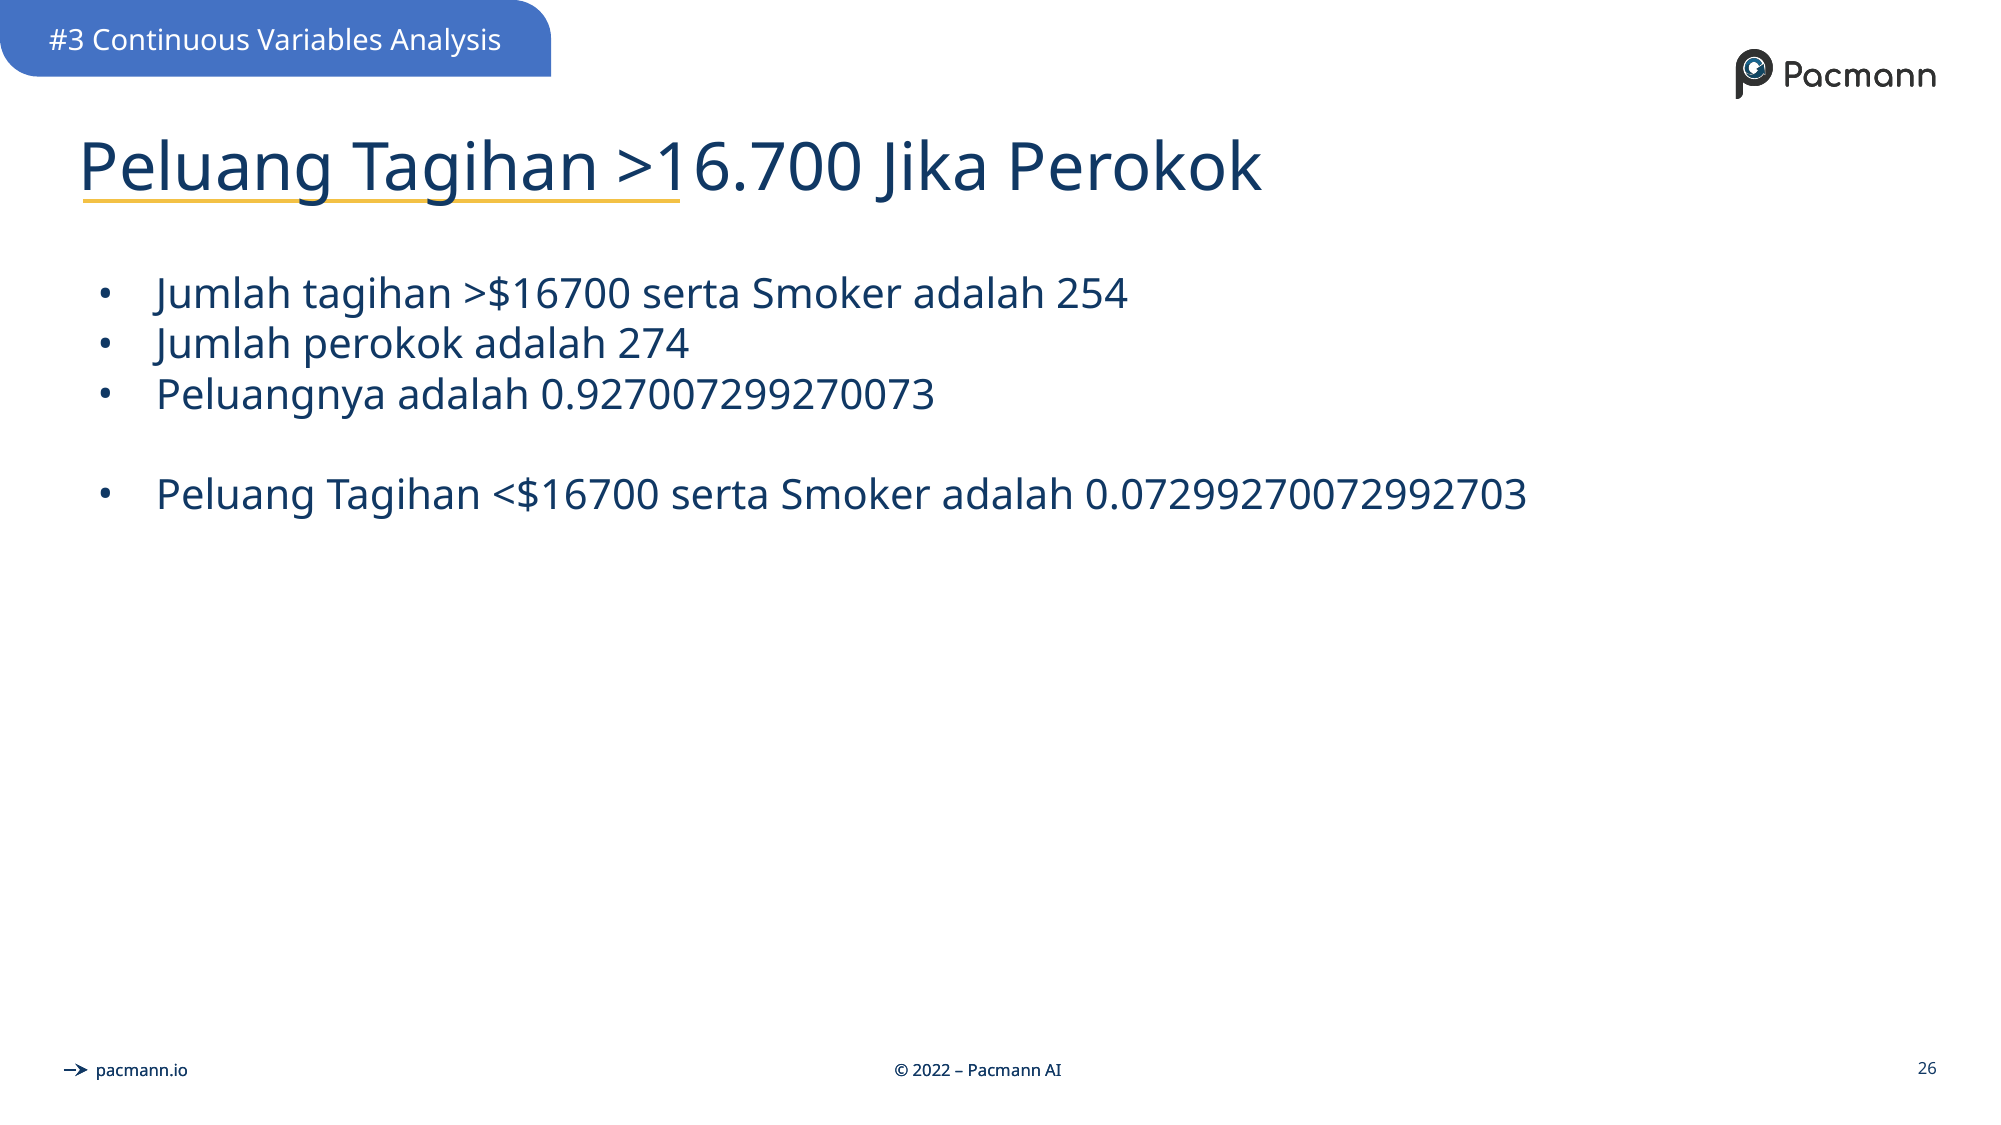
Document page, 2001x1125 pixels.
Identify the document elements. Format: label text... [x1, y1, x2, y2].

text_box #3 Continuous Variables Analysis [0, 0, 554, 79]
text_box Jumlah tagihan >$16700 serta Smoker adalah 254 Jumlah perokok adalah 274 Peluangnya adalah 0.927007299270073 Peluang Tagihan <$16700 serta Smoker adalah 0.07299270072992703 [65, 259, 1934, 575]
picture [1707, 36, 1966, 112]
title Peluang Tagihan >16.700 Jika Perokok [63, 59, 1935, 278]
